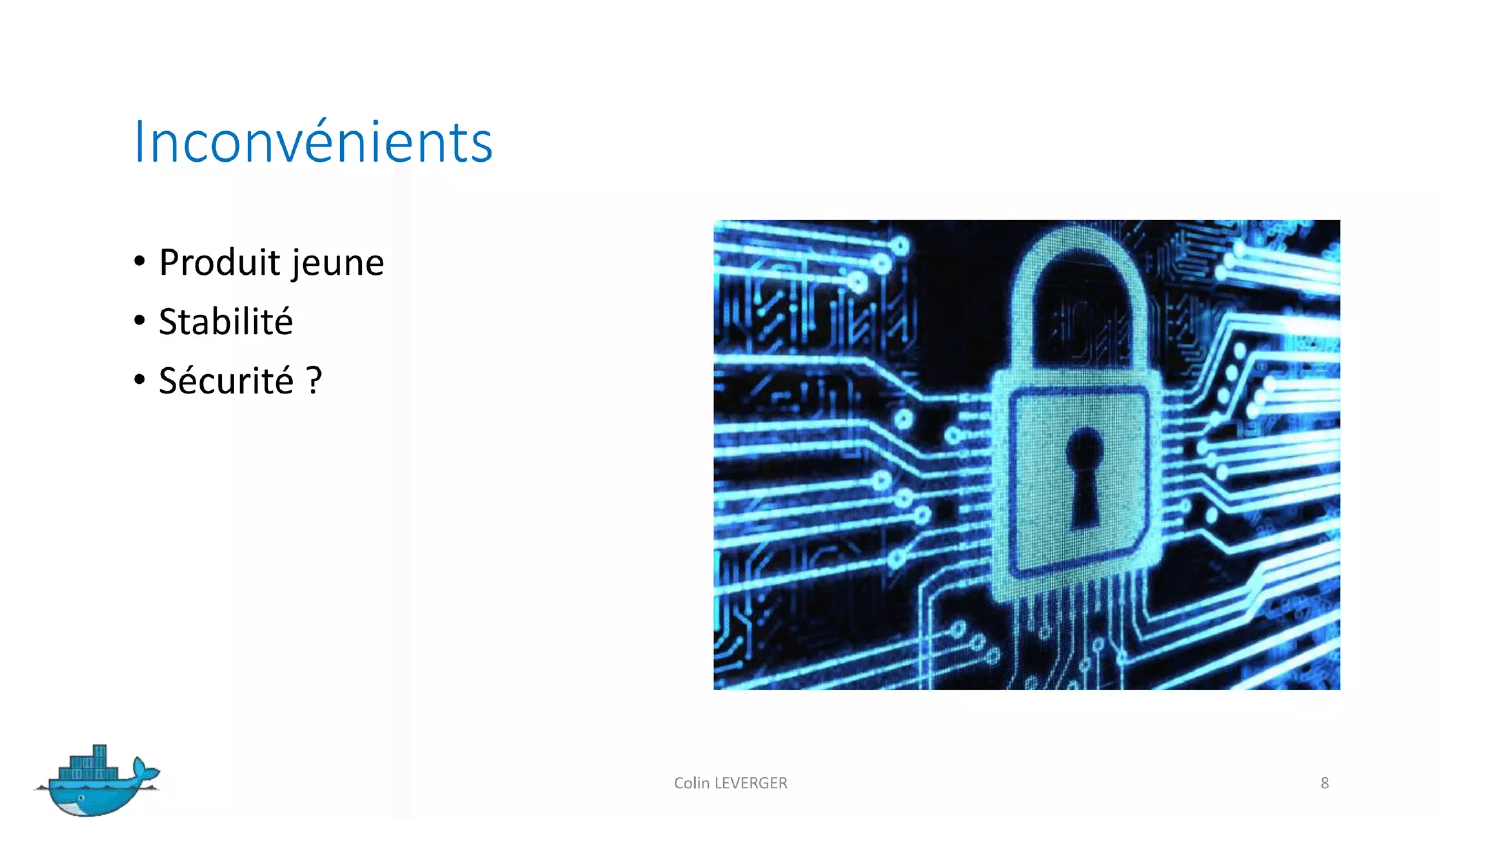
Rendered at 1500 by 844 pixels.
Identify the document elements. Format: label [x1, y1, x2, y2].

picture [24, 24, 1437, 819]
